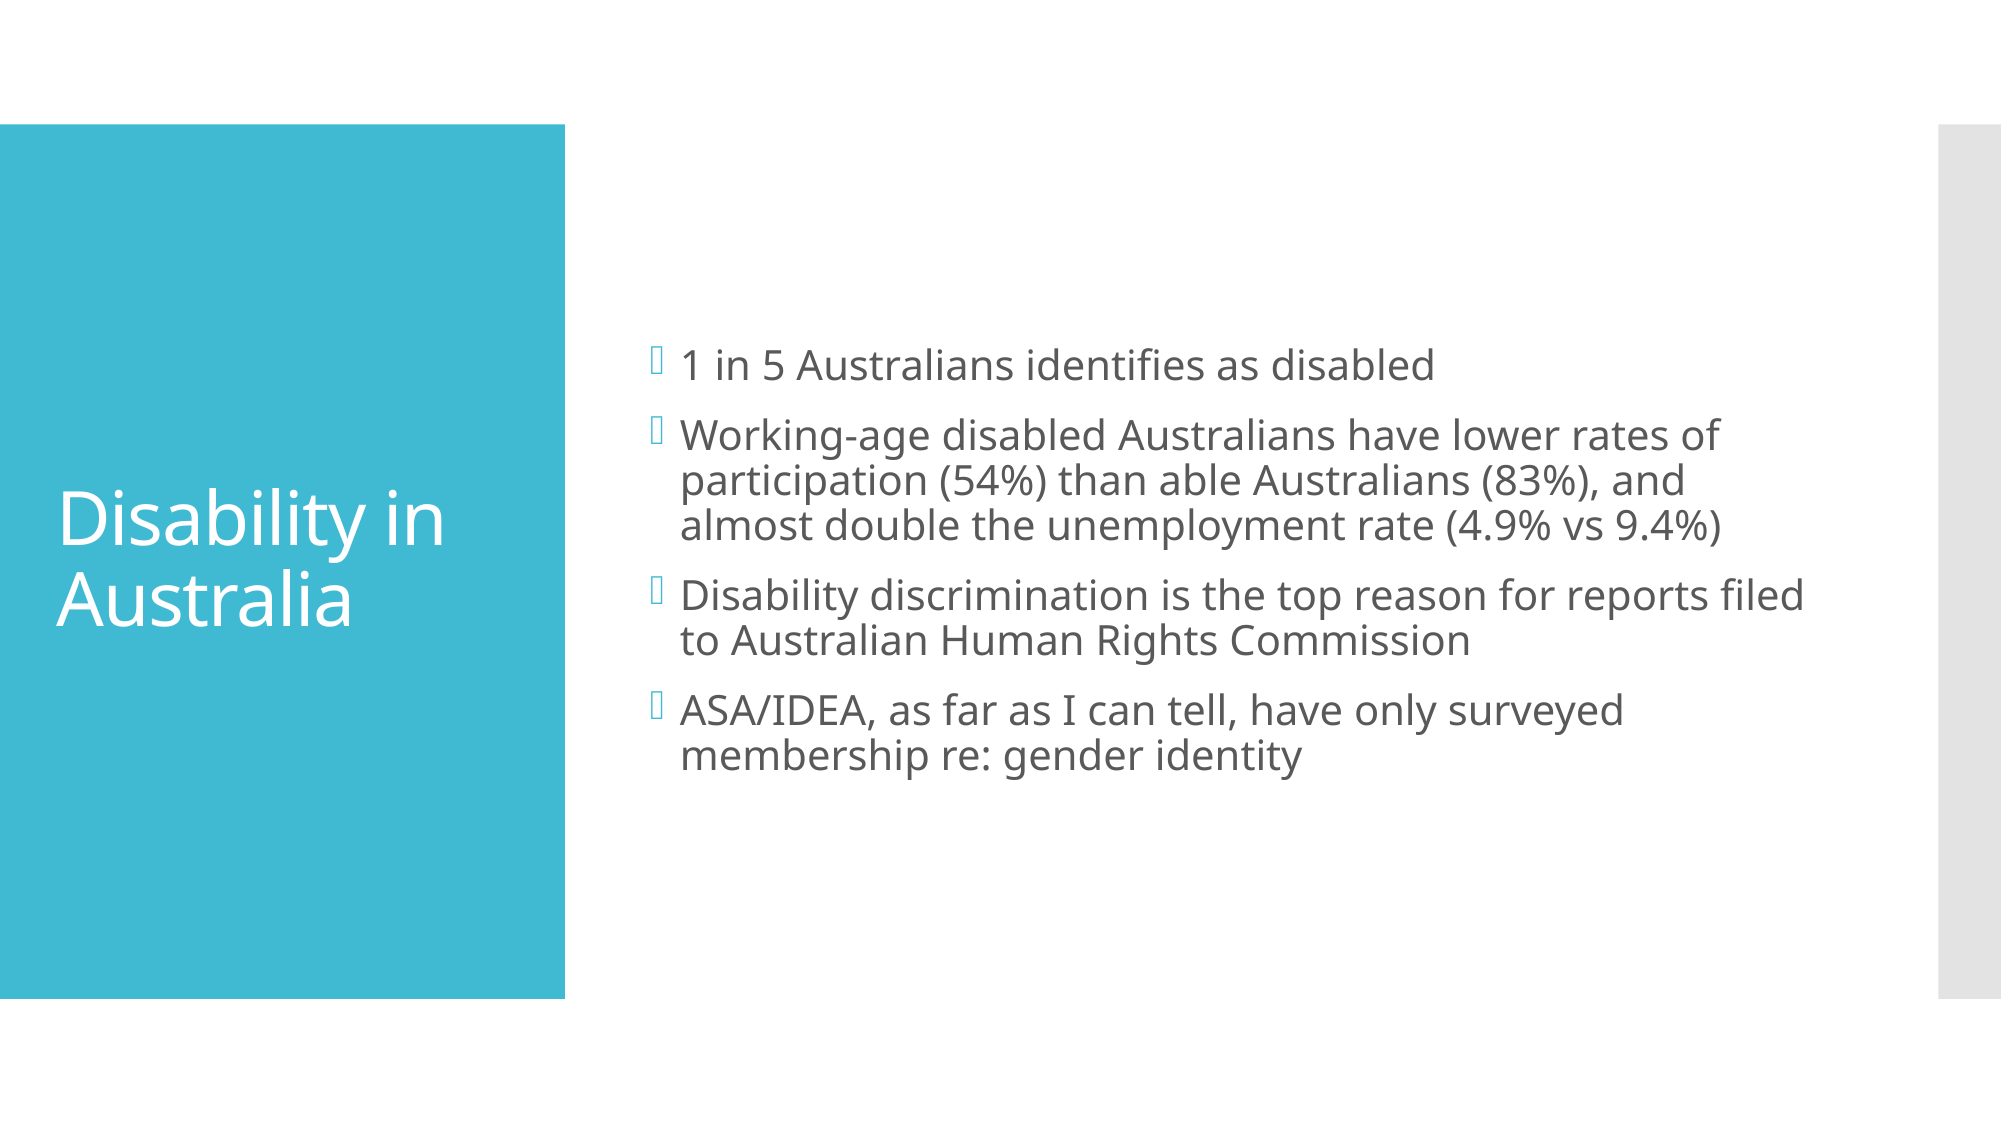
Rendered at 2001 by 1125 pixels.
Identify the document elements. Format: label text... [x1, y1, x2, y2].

list 1 in 5 Australians identifies as disabled Working-age disabled Australians have lower rates of participation (54%) than able Australians (83%), and almost double the unemployment rate (4.9% vs 9.4%) Disability discrimination is the top reason for reports filed to Australian Human Rights Commission ASA/IDEA, as far as I can tell, have only surveyed membership re: gender identity [634, 141, 1835, 982]
title Disability in Australia [41, 184, 525, 940]
